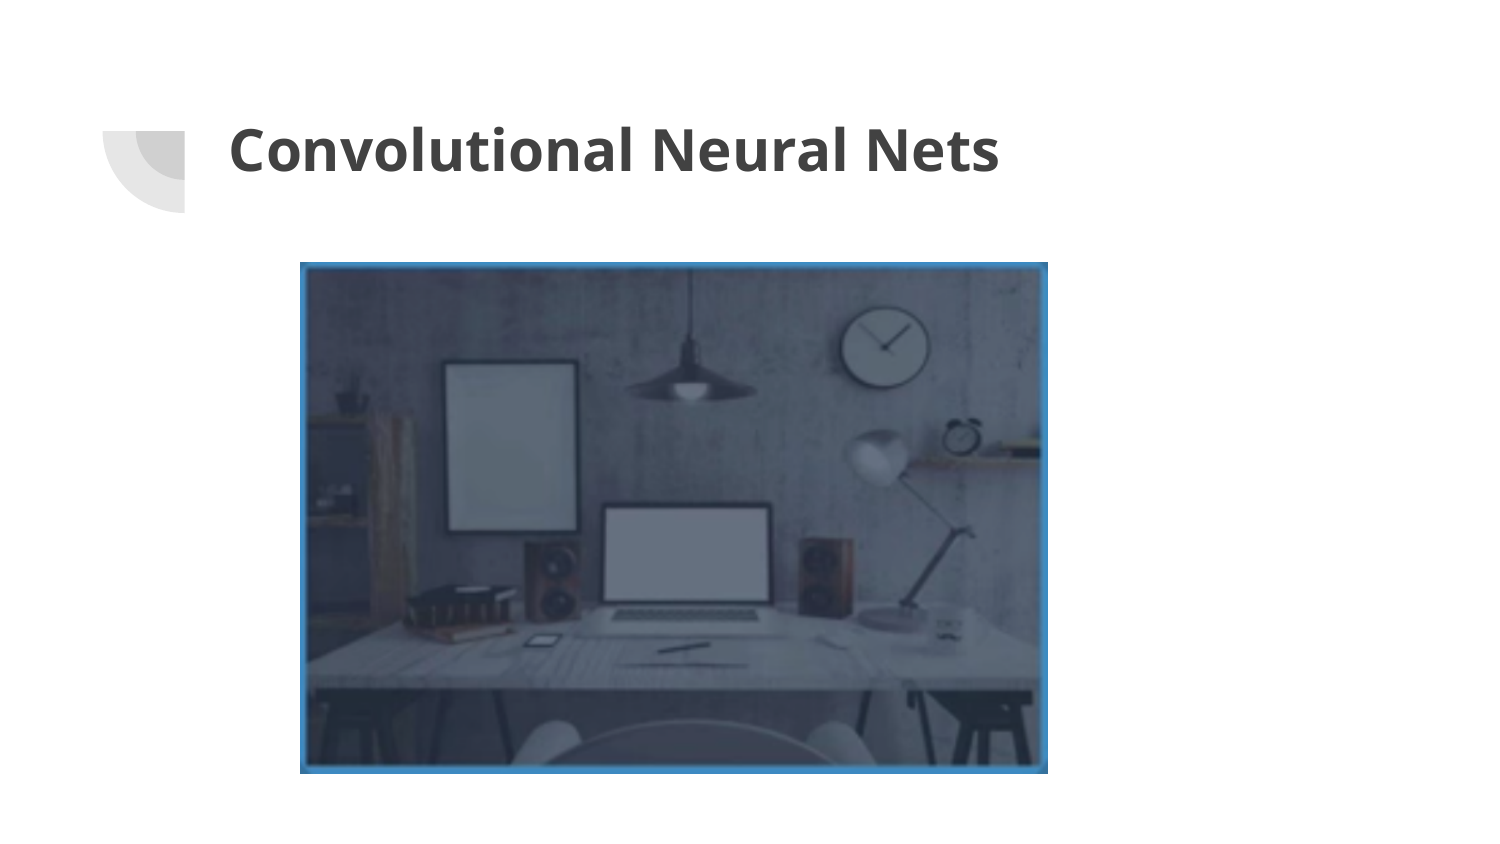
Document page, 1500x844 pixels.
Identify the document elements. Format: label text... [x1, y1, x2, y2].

title Convolutional Neural Nets [213, 98, 1368, 263]
picture [300, 261, 1048, 774]
